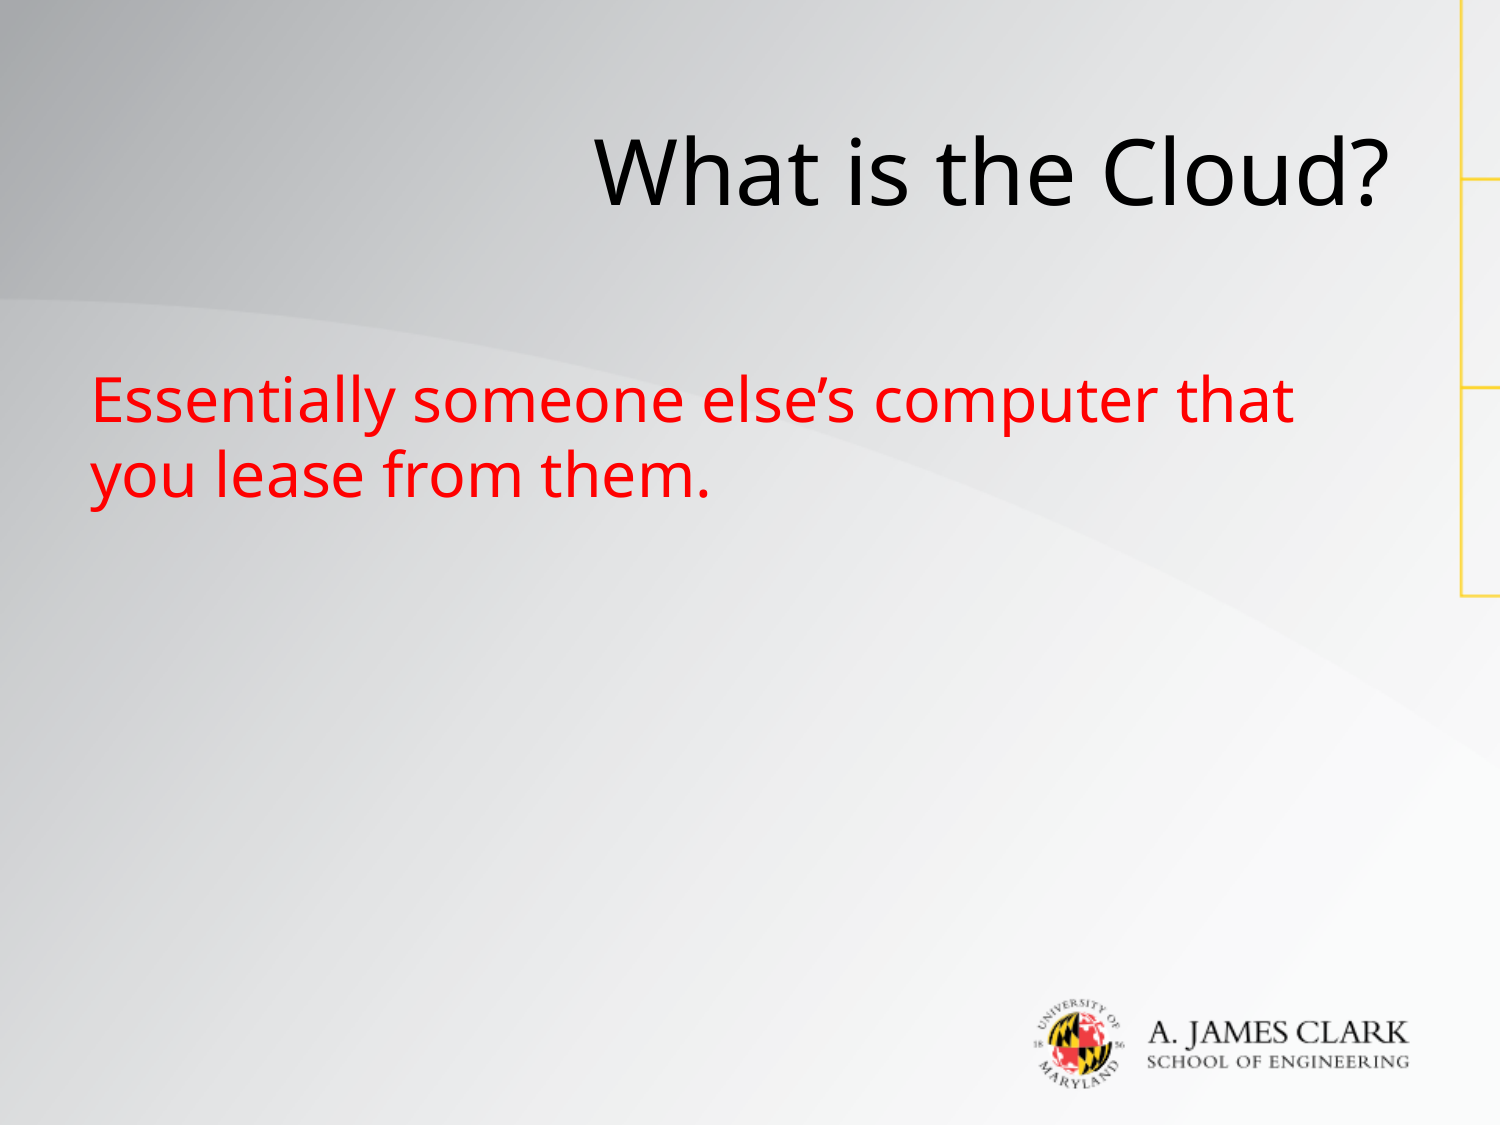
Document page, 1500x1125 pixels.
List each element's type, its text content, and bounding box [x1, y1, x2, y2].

list Essentially someone else’s computer that you lease from them. [75, 352, 1407, 1002]
title What is the Cloud? [75, 45, 1407, 231]
